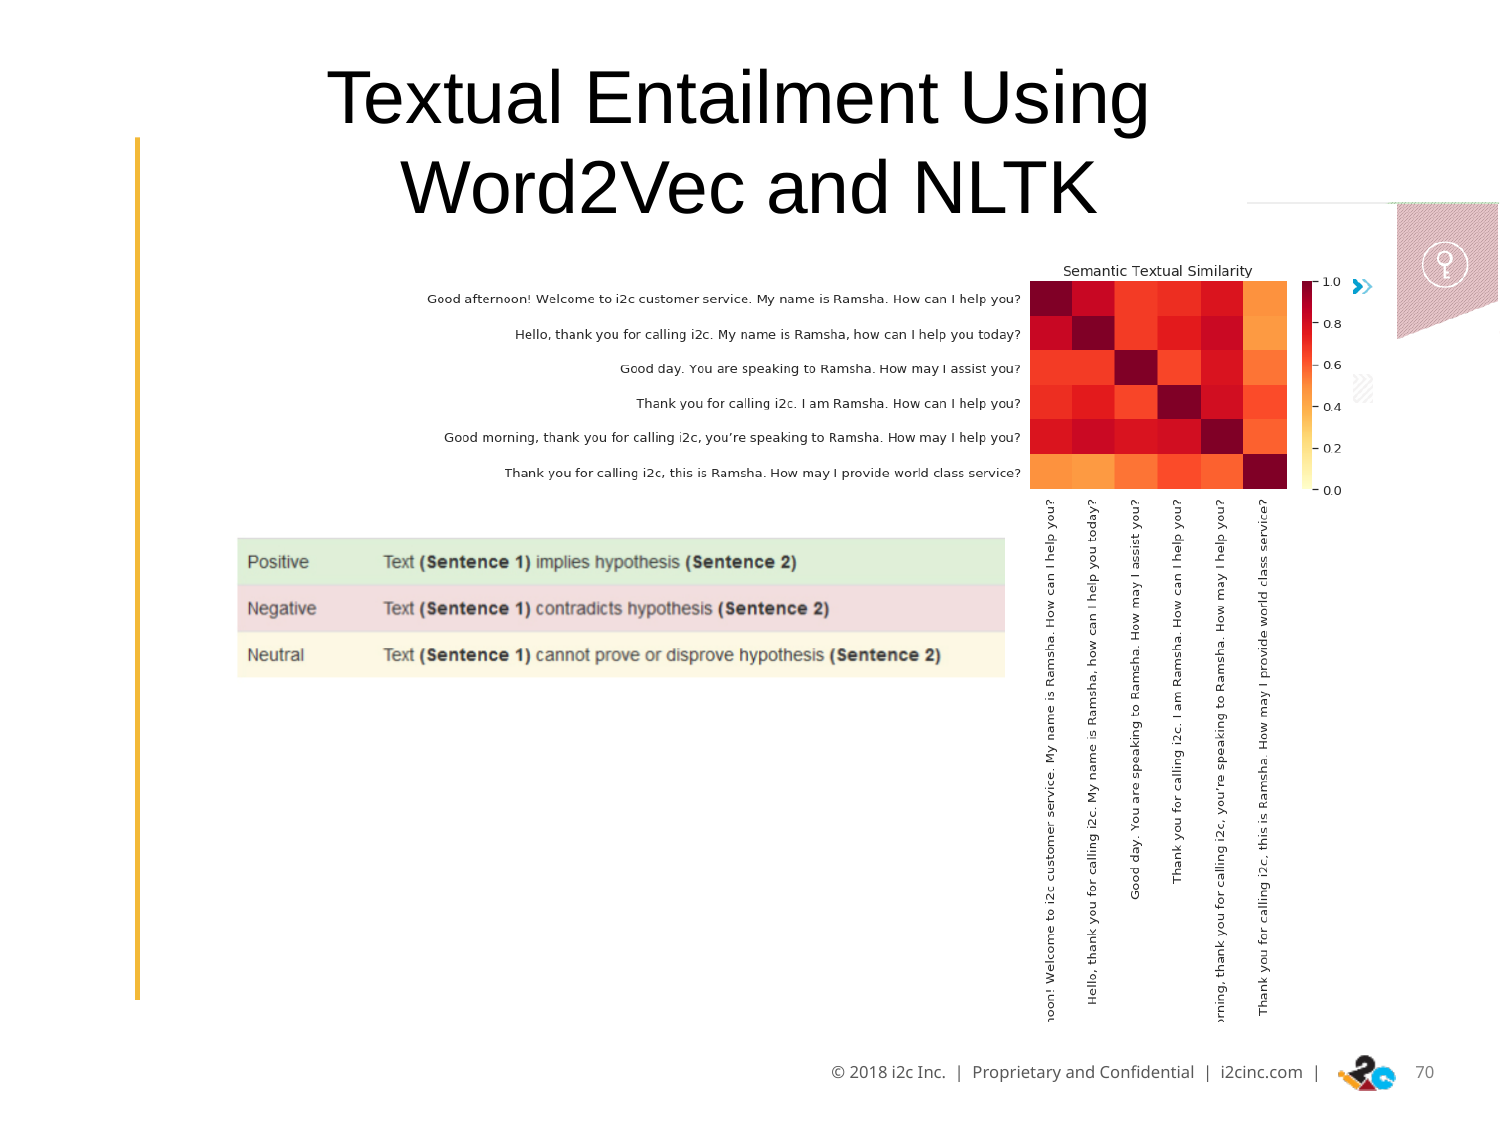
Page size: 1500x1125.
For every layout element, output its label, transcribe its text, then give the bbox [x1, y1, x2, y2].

picture [1337, 1054, 1396, 1091]
picture [224, 202, 1500, 1022]
text_box Textual Entailment Using Word2Vec and NLTK [74, 48, 1425, 229]
